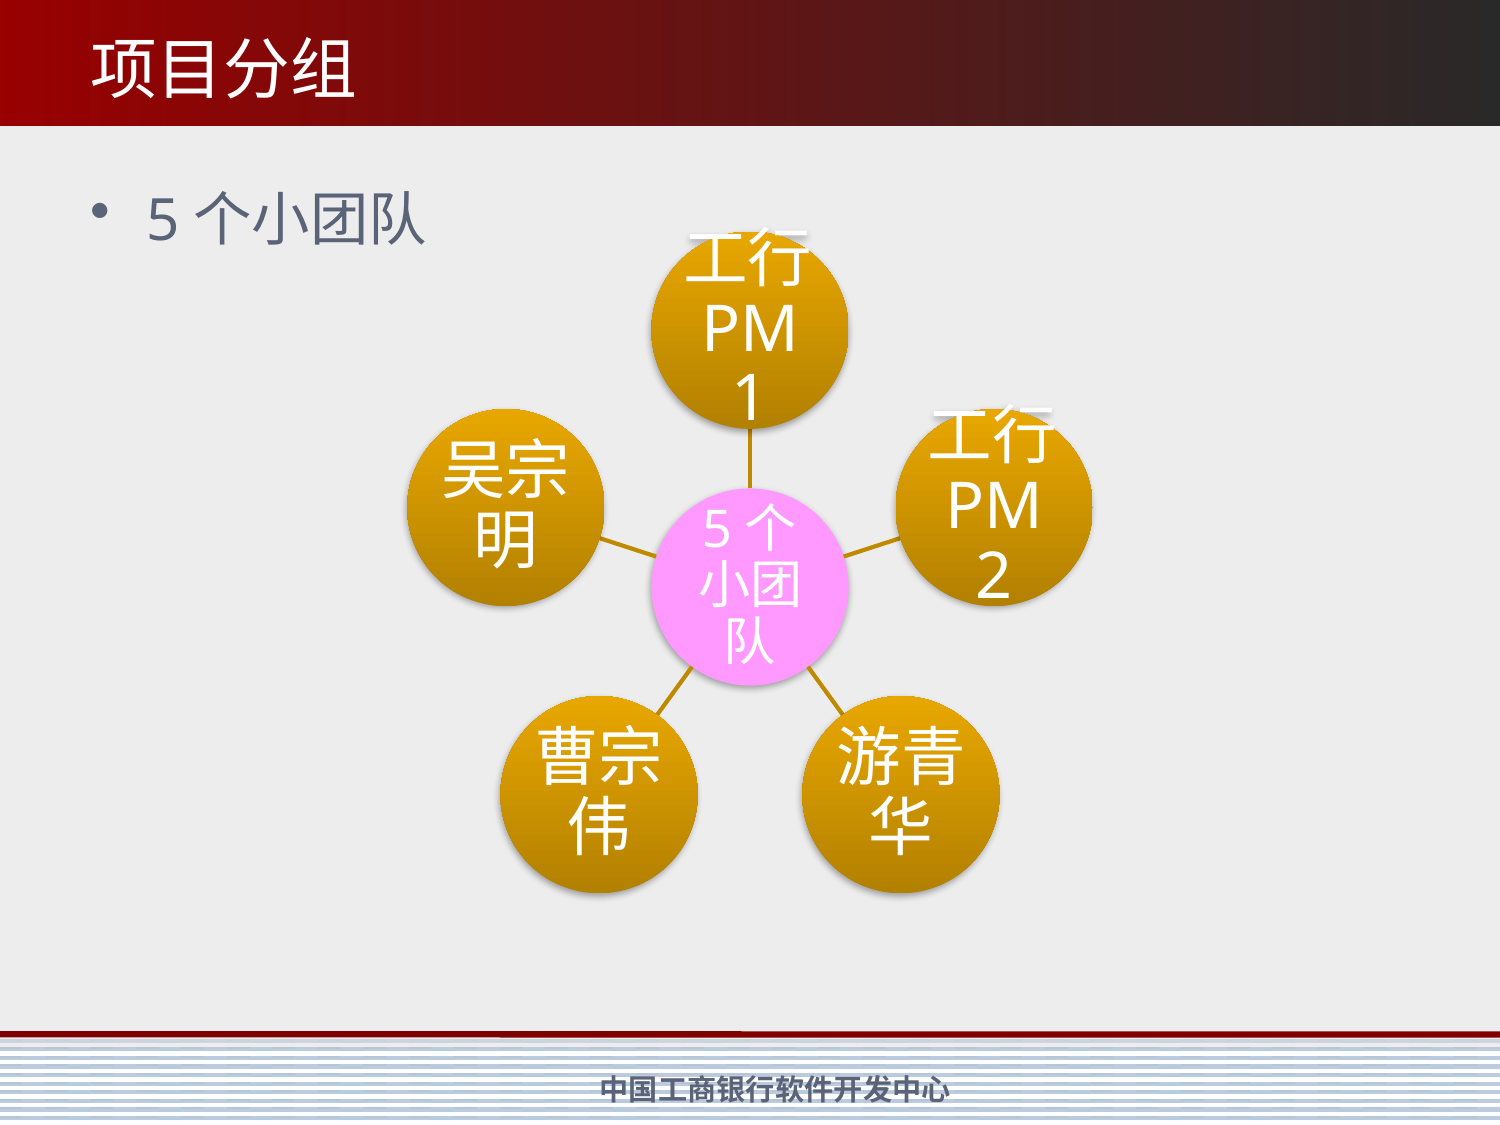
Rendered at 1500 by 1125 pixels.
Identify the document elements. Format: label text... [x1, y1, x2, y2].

picture [0, 1047, 1500, 1125]
list 5个小团队 [74, 160, 562, 1006]
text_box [249, 228, 1251, 897]
title 项目分组 [74, 6, 1426, 126]
